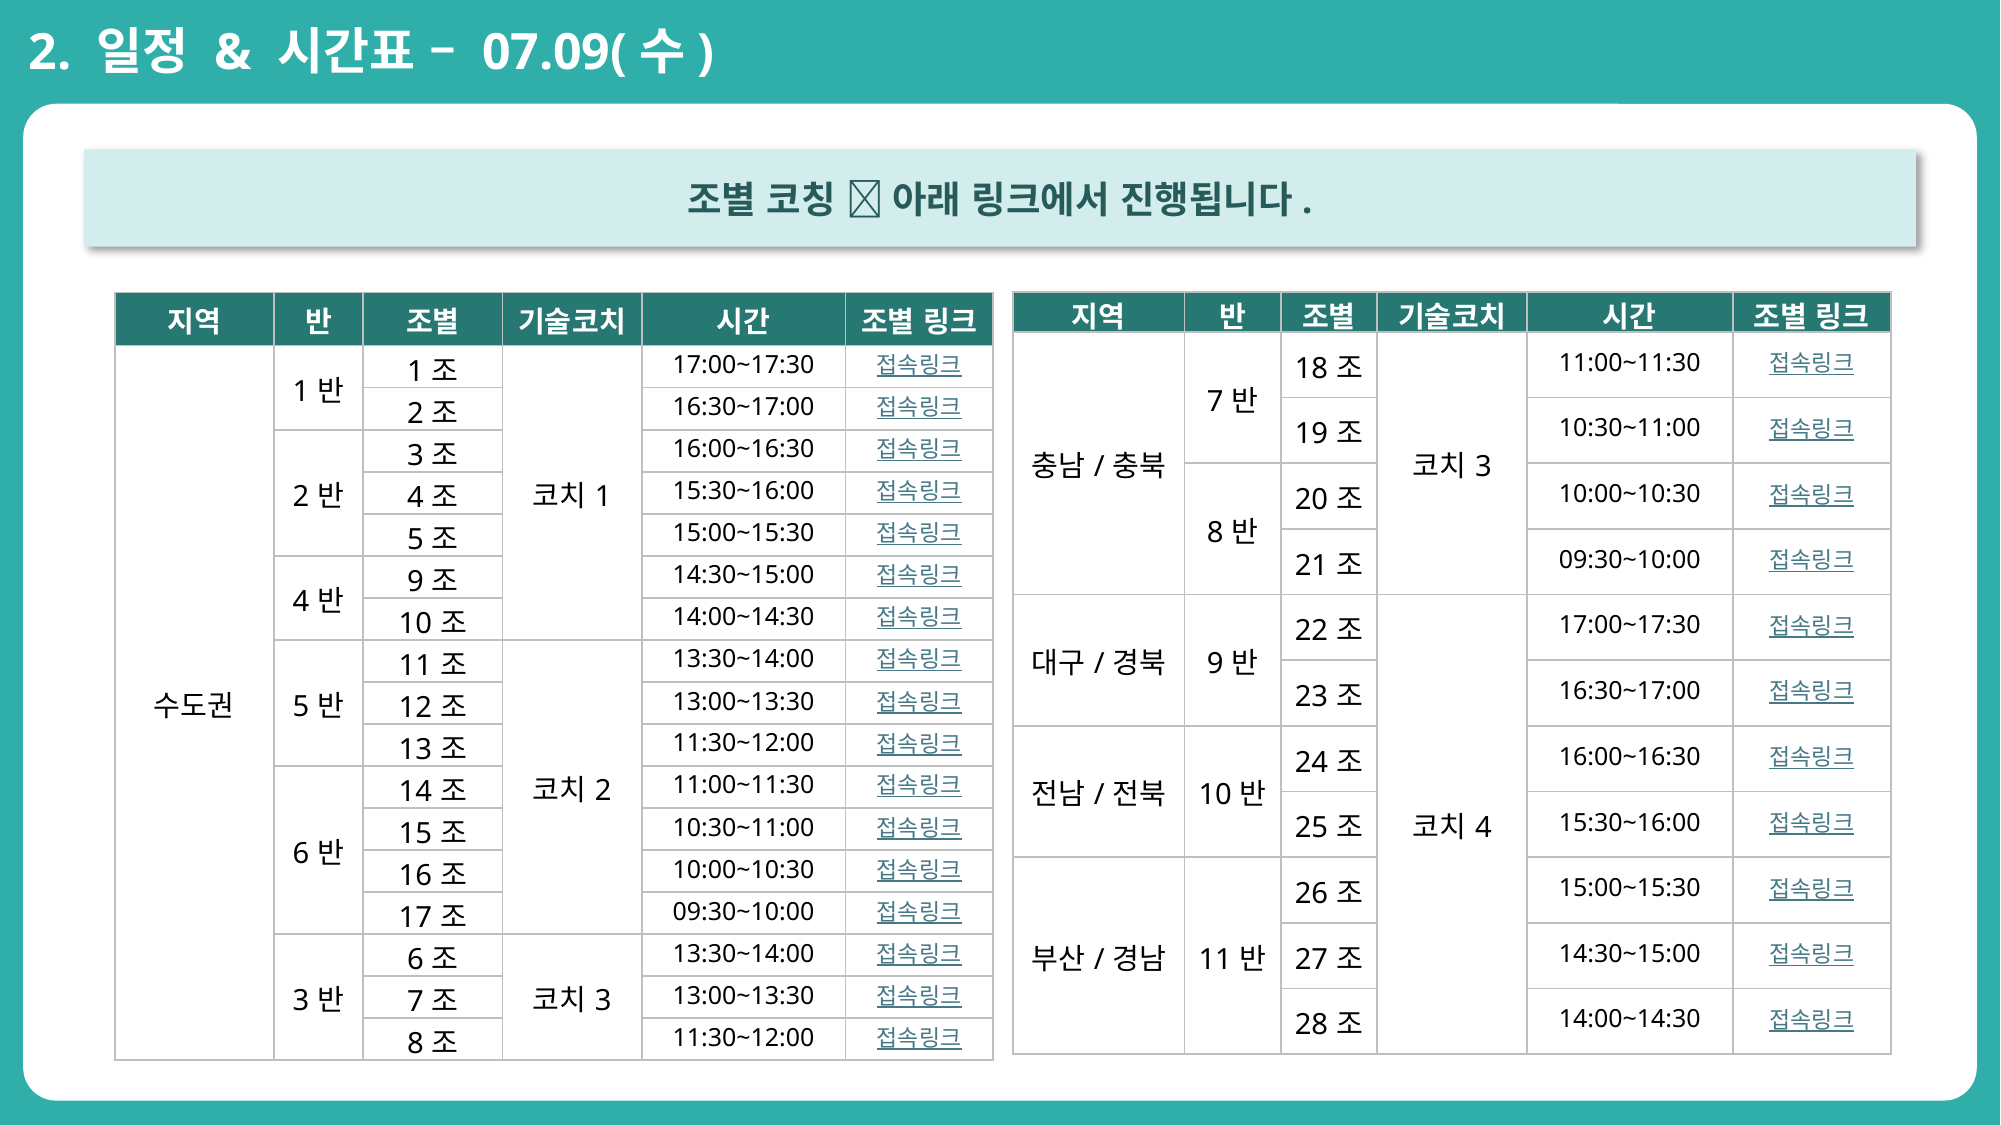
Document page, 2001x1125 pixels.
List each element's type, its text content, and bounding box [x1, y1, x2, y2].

table_cell 접속링크 [1734, 989, 1890, 1053]
table_cell 18조 [1282, 333, 1376, 397]
table_cell 13:00~13:30 [643, 977, 845, 1017]
table_cell 9조 [364, 557, 502, 597]
table_header 지역 [116, 293, 273, 345]
table_cell 16:30~17:00 [1528, 661, 1732, 725]
table_cell 접속링크 [846, 893, 992, 933]
table_cell 접속링크 [846, 851, 992, 891]
table_cell 접속링크 [846, 515, 992, 555]
table_cell 접속링크 [846, 641, 992, 681]
table_cell 13:00~13:30 [643, 683, 845, 723]
table_cell 13:30~14:00 [643, 935, 845, 975]
table_cell 접속링크 [1734, 792, 1890, 856]
table_cell 11:30~12:00 [643, 725, 845, 765]
table_cell 코치4 [1378, 595, 1526, 1053]
table_cell 13조 [364, 725, 502, 765]
table_header 기술코치 [1378, 293, 1526, 331]
table_cell 3조 [364, 431, 502, 471]
table_cell 접속링크 [846, 431, 992, 471]
table_cell 코치3 [1378, 333, 1526, 594]
table_cell 13:30~14:00 [643, 641, 845, 681]
table_cell 접속링크 [846, 935, 992, 975]
text_box 2. 일정 & 시간표 – 07.09(수) [14, 11, 773, 87]
text_box 조별 코칭  아래 링크에서 진행됩니다. [83, 149, 1917, 247]
table_cell 접속링크 [1734, 595, 1890, 659]
table_cell 1조 [364, 346, 502, 387]
table_header 시간 [643, 293, 845, 345]
table_cell 접속링크 [846, 977, 992, 1017]
table_cell 접속링크 [1734, 398, 1890, 462]
table_cell 11:00~11:30 [1528, 333, 1732, 397]
text_box [21, 102, 1979, 1103]
table_cell 접속링크 [846, 473, 992, 513]
table_cell 16:00~16:30 [643, 431, 845, 471]
table_cell 17:00~17:30 [1528, 595, 1732, 659]
table_cell 20조 [1282, 464, 1376, 528]
table_cell 14:30~15:00 [643, 557, 845, 597]
table_cell 접속링크 [1734, 464, 1890, 528]
table_cell 코치1 [503, 346, 641, 639]
table_cell 접속링크 [1734, 333, 1890, 397]
table_header 지역 [1014, 293, 1184, 331]
table_cell 접속링크 [1734, 727, 1890, 791]
table_cell 14:30~15:00 [1528, 924, 1732, 988]
table_cell 접속링크 [846, 557, 992, 597]
table_header 시간 [1528, 293, 1732, 331]
table_cell 접속링크 [1734, 661, 1890, 725]
table_cell 5조 [364, 515, 502, 555]
table_cell 15:30~16:00 [1528, 792, 1732, 856]
table_cell 2조 [364, 388, 502, 429]
table_cell 26조 [1282, 858, 1376, 922]
table_header 반 [1185, 293, 1280, 331]
table_cell 5반 [275, 641, 362, 765]
table_cell 11:30~12:00 [643, 1019, 845, 1059]
table_cell 24조 [1282, 727, 1376, 791]
table_cell 접속링크 [846, 767, 992, 807]
table_header 조별 링크 [846, 293, 992, 345]
table_cell 16:30~17:00 [643, 388, 845, 429]
table_cell 10:00~10:30 [643, 851, 845, 891]
table_cell 접속링크 [846, 809, 992, 849]
table_cell 9반 [1185, 595, 1280, 725]
table_cell 8조 [364, 1019, 502, 1059]
table_cell 15조 [364, 809, 502, 849]
table_cell 10반 [1185, 727, 1280, 856]
table_cell 8반 [1185, 464, 1280, 594]
table_cell 27조 [1282, 924, 1376, 988]
table_header 조별 링크 [1734, 293, 1890, 331]
table_cell 1반 [275, 346, 362, 429]
table_cell 10조 [364, 599, 502, 639]
table_cell 전남/전북 [1014, 727, 1184, 856]
table_cell 4반 [275, 557, 362, 639]
table_cell 4조 [364, 473, 502, 513]
table_cell 6조 [364, 935, 502, 975]
table_cell 16조 [364, 851, 502, 891]
table_cell 2반 [275, 431, 362, 555]
table_cell 14:00~14:30 [643, 599, 845, 639]
table_cell 10:30~11:00 [1528, 398, 1732, 462]
table_cell 09:30~10:00 [1528, 530, 1732, 594]
table_cell 11조 [364, 641, 502, 681]
table_cell 14:00~14:30 [1528, 989, 1732, 1053]
table_cell 6반 [275, 767, 362, 933]
table_cell 접속링크 [846, 346, 992, 387]
table_cell 수도권 [116, 346, 273, 1059]
table_cell 15:30~16:00 [643, 473, 845, 513]
table_cell 21조 [1282, 530, 1376, 594]
table_cell 접속링크 [846, 388, 992, 429]
table_cell 25조 [1282, 792, 1376, 856]
table_cell 대구/경북 [1014, 595, 1184, 725]
table_cell 14조 [364, 767, 502, 807]
table_cell 충남/충북 [1014, 333, 1184, 594]
table_cell 09:30~10:00 [643, 893, 845, 933]
table_cell 16:00~16:30 [1528, 727, 1732, 791]
table_cell 접속링크 [846, 1019, 992, 1059]
table_cell 7반 [1185, 333, 1280, 462]
table_cell 17:00~17:30 [643, 346, 845, 387]
table_cell 15:00~15:30 [643, 515, 845, 555]
table_cell 15:00~15:30 [1528, 858, 1732, 922]
table_cell 코치2 [503, 641, 641, 933]
table_cell 12조 [364, 683, 502, 723]
table_cell 11반 [1185, 858, 1280, 1053]
table_cell 28조 [1282, 989, 1376, 1053]
table_cell 3반 [275, 935, 362, 1059]
table_cell 17조 [364, 893, 502, 933]
table_header 조별 [1282, 293, 1376, 331]
table_cell 접속링크 [1734, 858, 1890, 922]
table_header 반 [275, 293, 362, 345]
table_header 기술코치 [503, 293, 641, 345]
table_cell 10:30~11:00 [643, 809, 845, 849]
table_cell 10:00~10:30 [1528, 464, 1732, 528]
table_cell 22조 [1282, 595, 1376, 659]
table_cell 23조 [1282, 661, 1376, 725]
table_cell 접속링크 [846, 599, 992, 639]
table_cell 접속링크 [1734, 924, 1890, 988]
table_cell 11:00~11:30 [643, 767, 845, 807]
table_cell 코치3 [503, 935, 641, 1059]
table_cell 접속링크 [1734, 530, 1890, 594]
table_header 조별 [364, 293, 502, 345]
table_cell 접속링크 [846, 725, 992, 765]
table_cell 7조 [364, 977, 502, 1017]
table_cell 19조 [1282, 398, 1376, 462]
table_cell 접속링크 [846, 683, 992, 723]
table_cell 부산/경남 [1014, 858, 1184, 1053]
